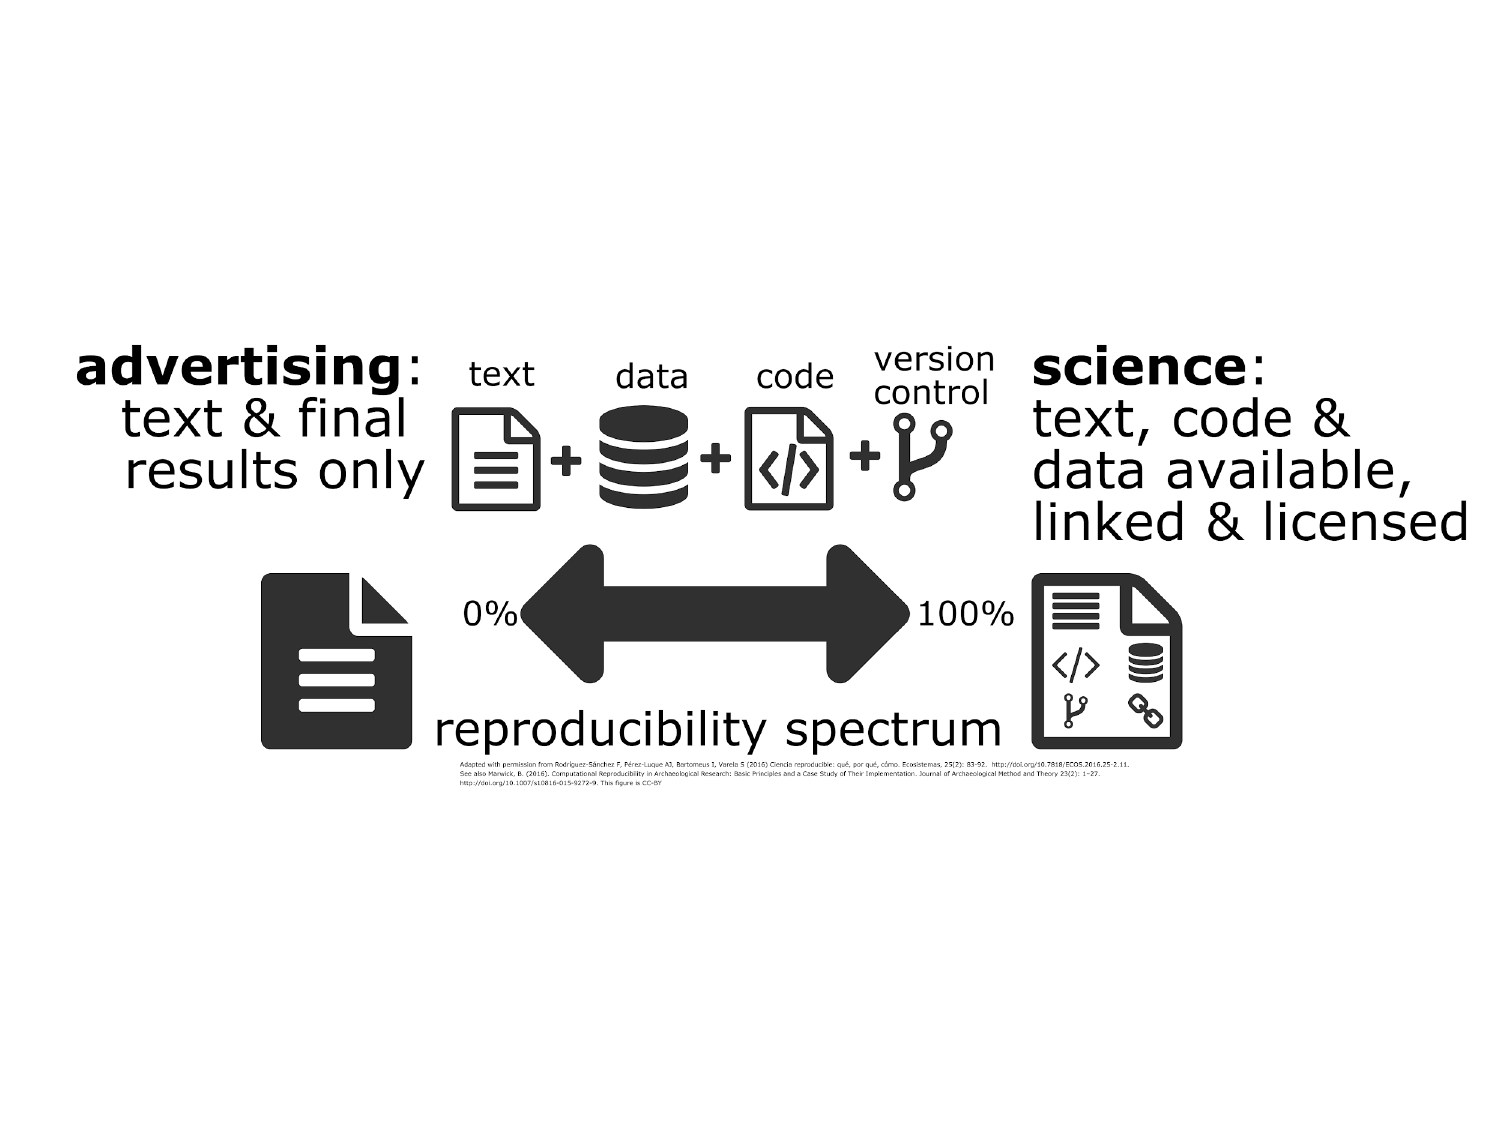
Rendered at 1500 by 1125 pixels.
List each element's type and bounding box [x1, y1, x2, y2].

picture [31, 286, 1500, 845]
